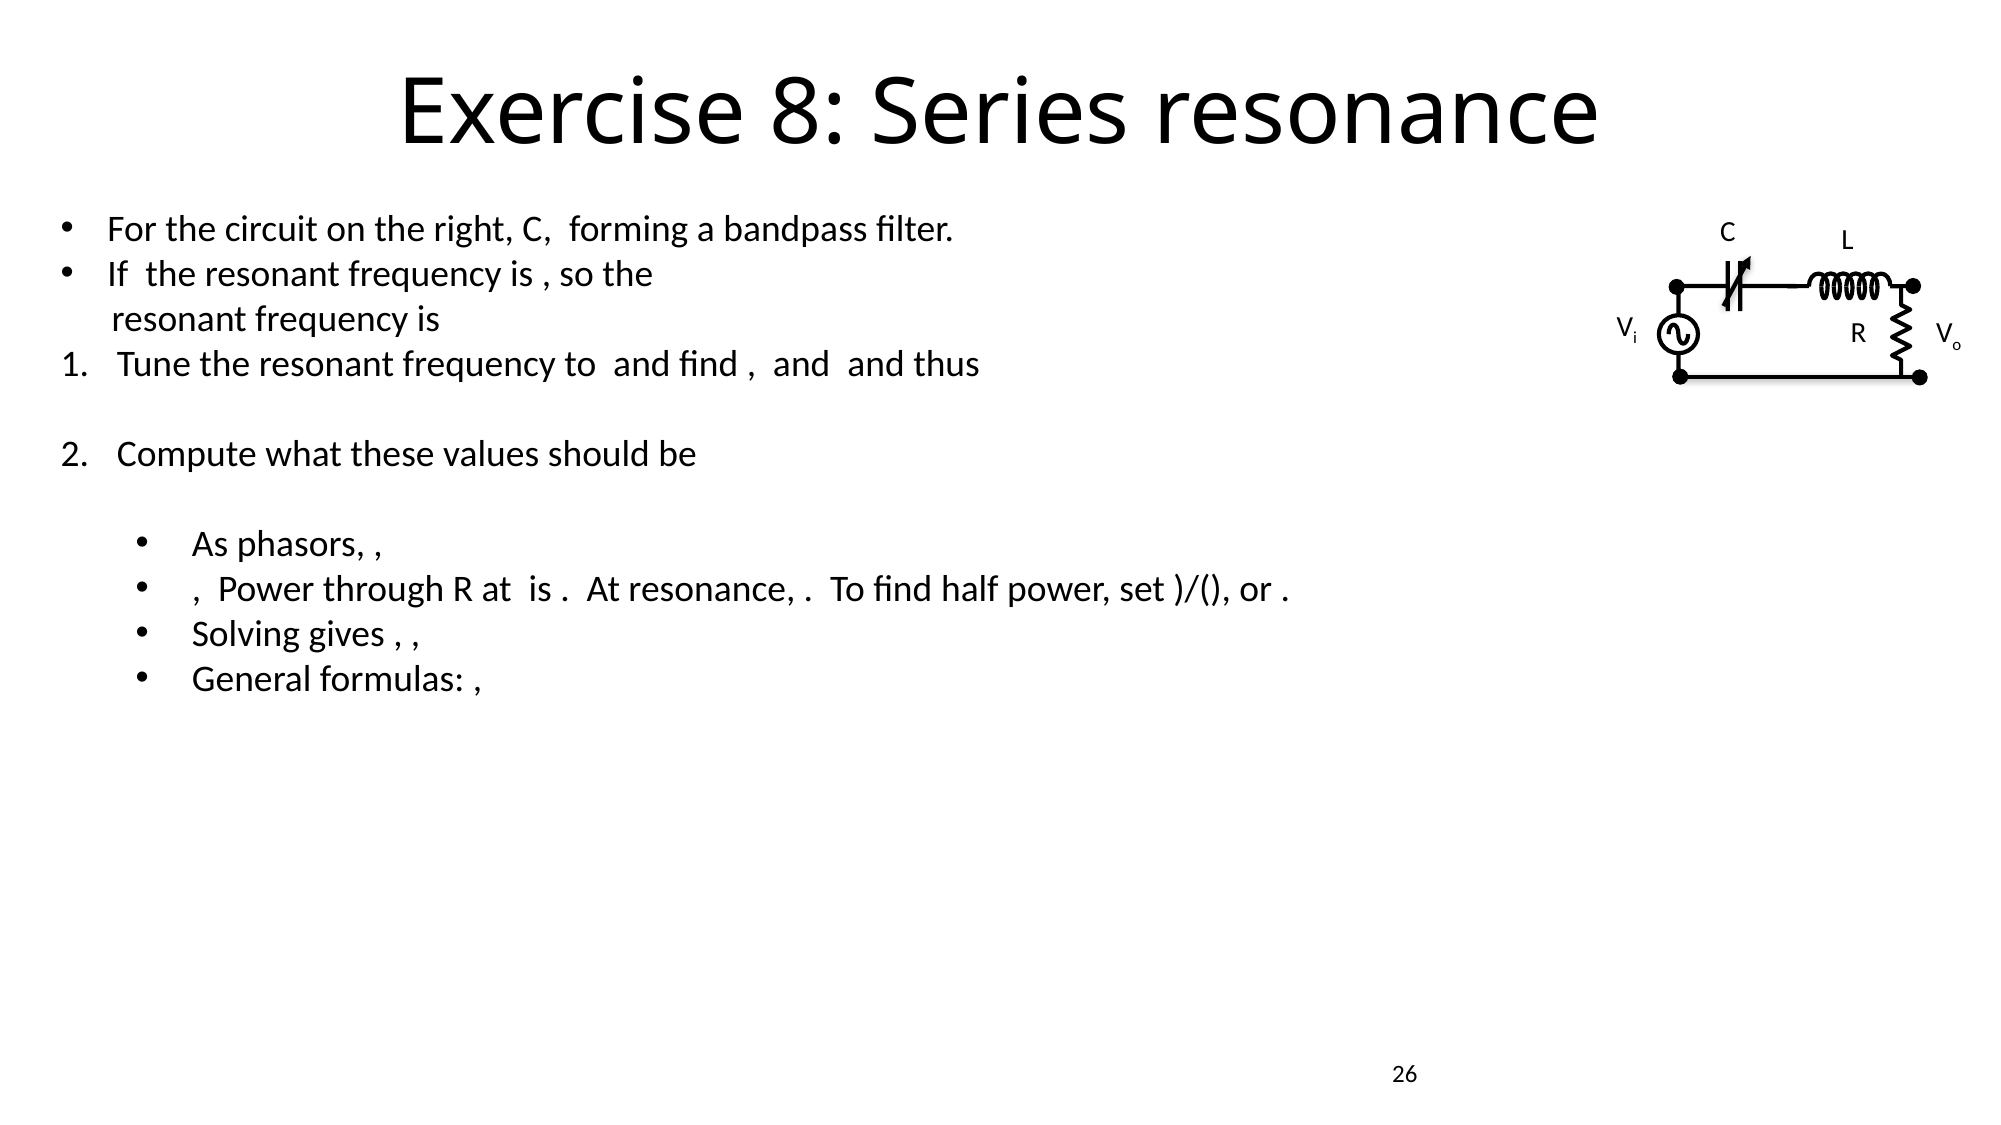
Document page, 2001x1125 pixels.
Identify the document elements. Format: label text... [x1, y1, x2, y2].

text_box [1609, 205, 2000, 386]
slide_number 26 [1074, 738, 1425, 1125]
text_box Exercise 8: Series resonance [22, 51, 1977, 162]
